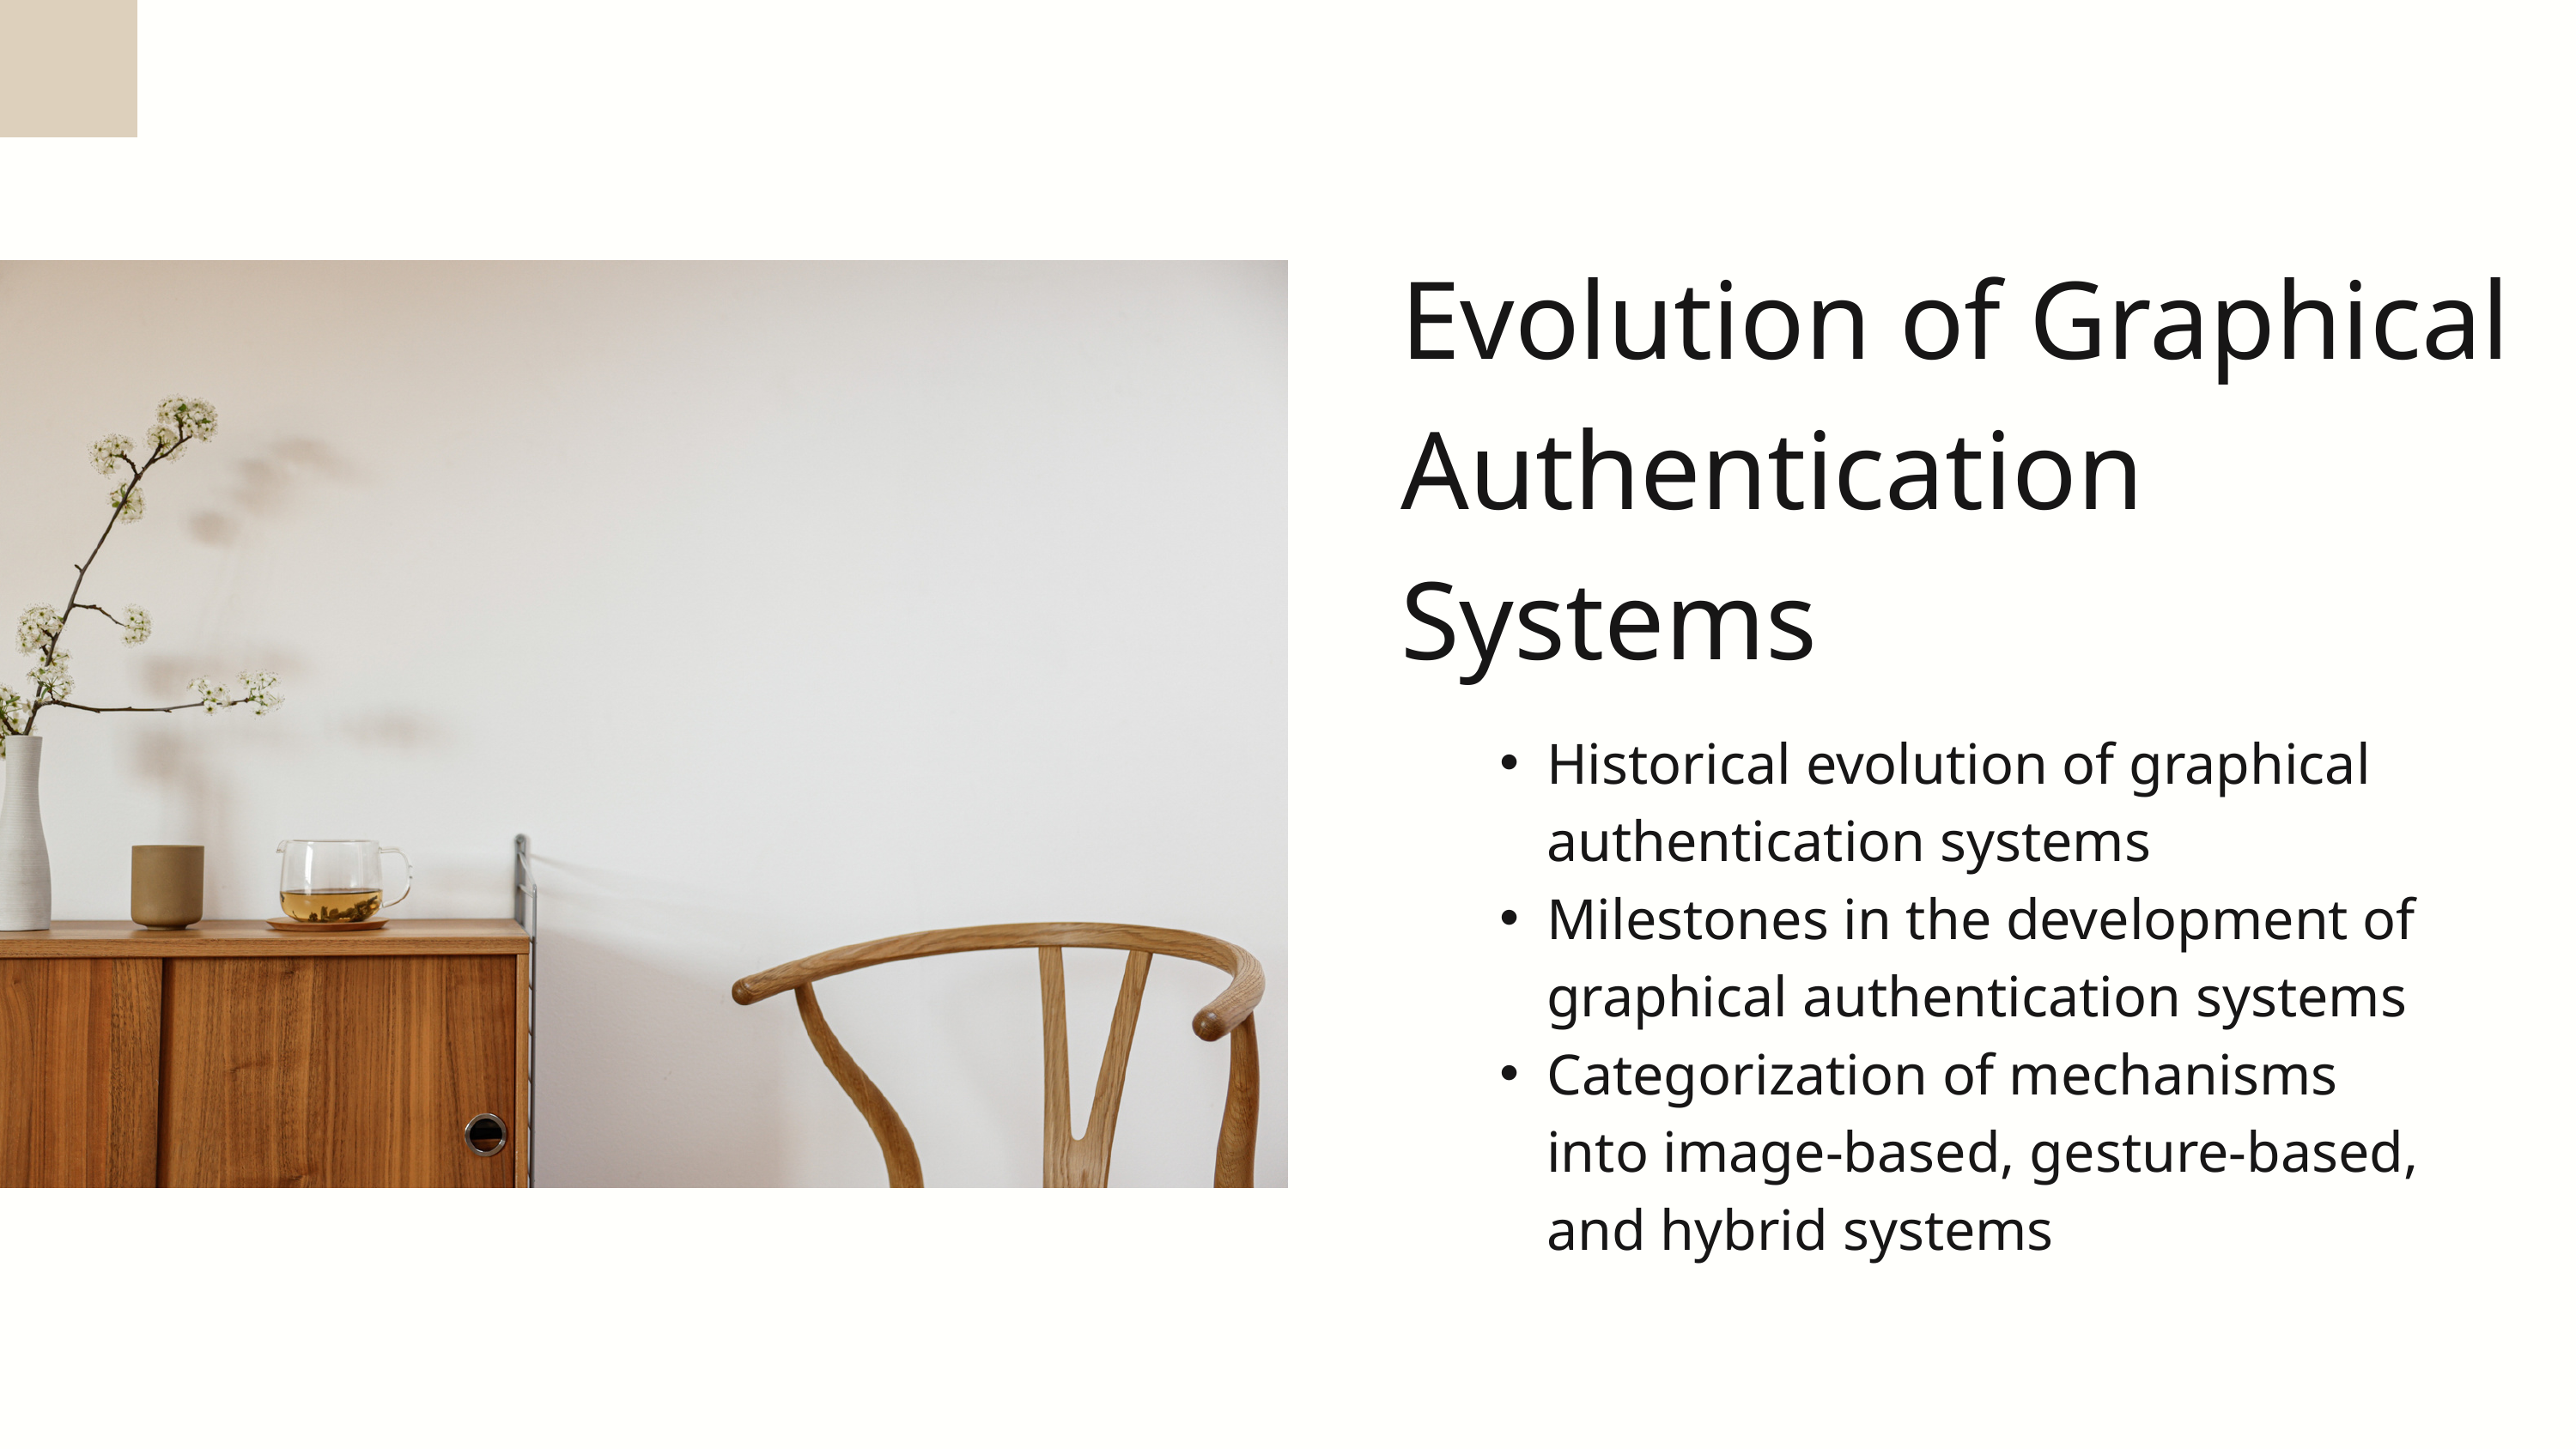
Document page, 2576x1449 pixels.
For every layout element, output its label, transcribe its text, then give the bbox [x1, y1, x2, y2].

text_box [0, 260, 1289, 1188]
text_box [0, 0, 138, 138]
text_box Evolution of Graphical Authentication Systems [1400, 230, 2526, 682]
text_box Historical evolution of graphical authentication systems Milestones in the development of graphical authentication systems Categorization of mechanisms into image-based, gesture-based, and hybrid systems [1452, 717, 2432, 1261]
